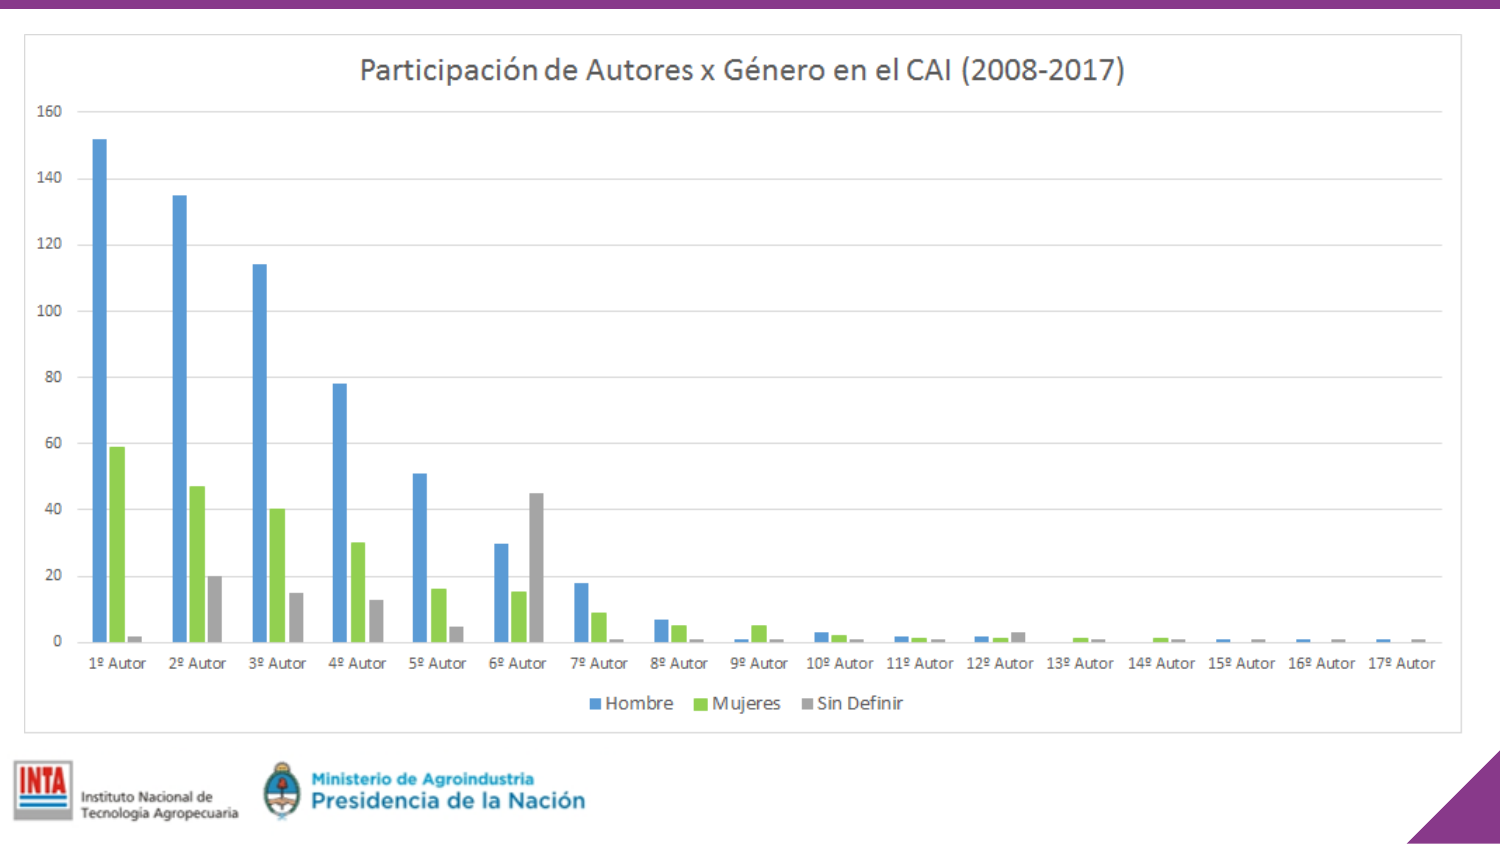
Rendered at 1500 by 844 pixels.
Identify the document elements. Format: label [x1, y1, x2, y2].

picture [0, 747, 619, 837]
picture [24, 30, 1465, 735]
